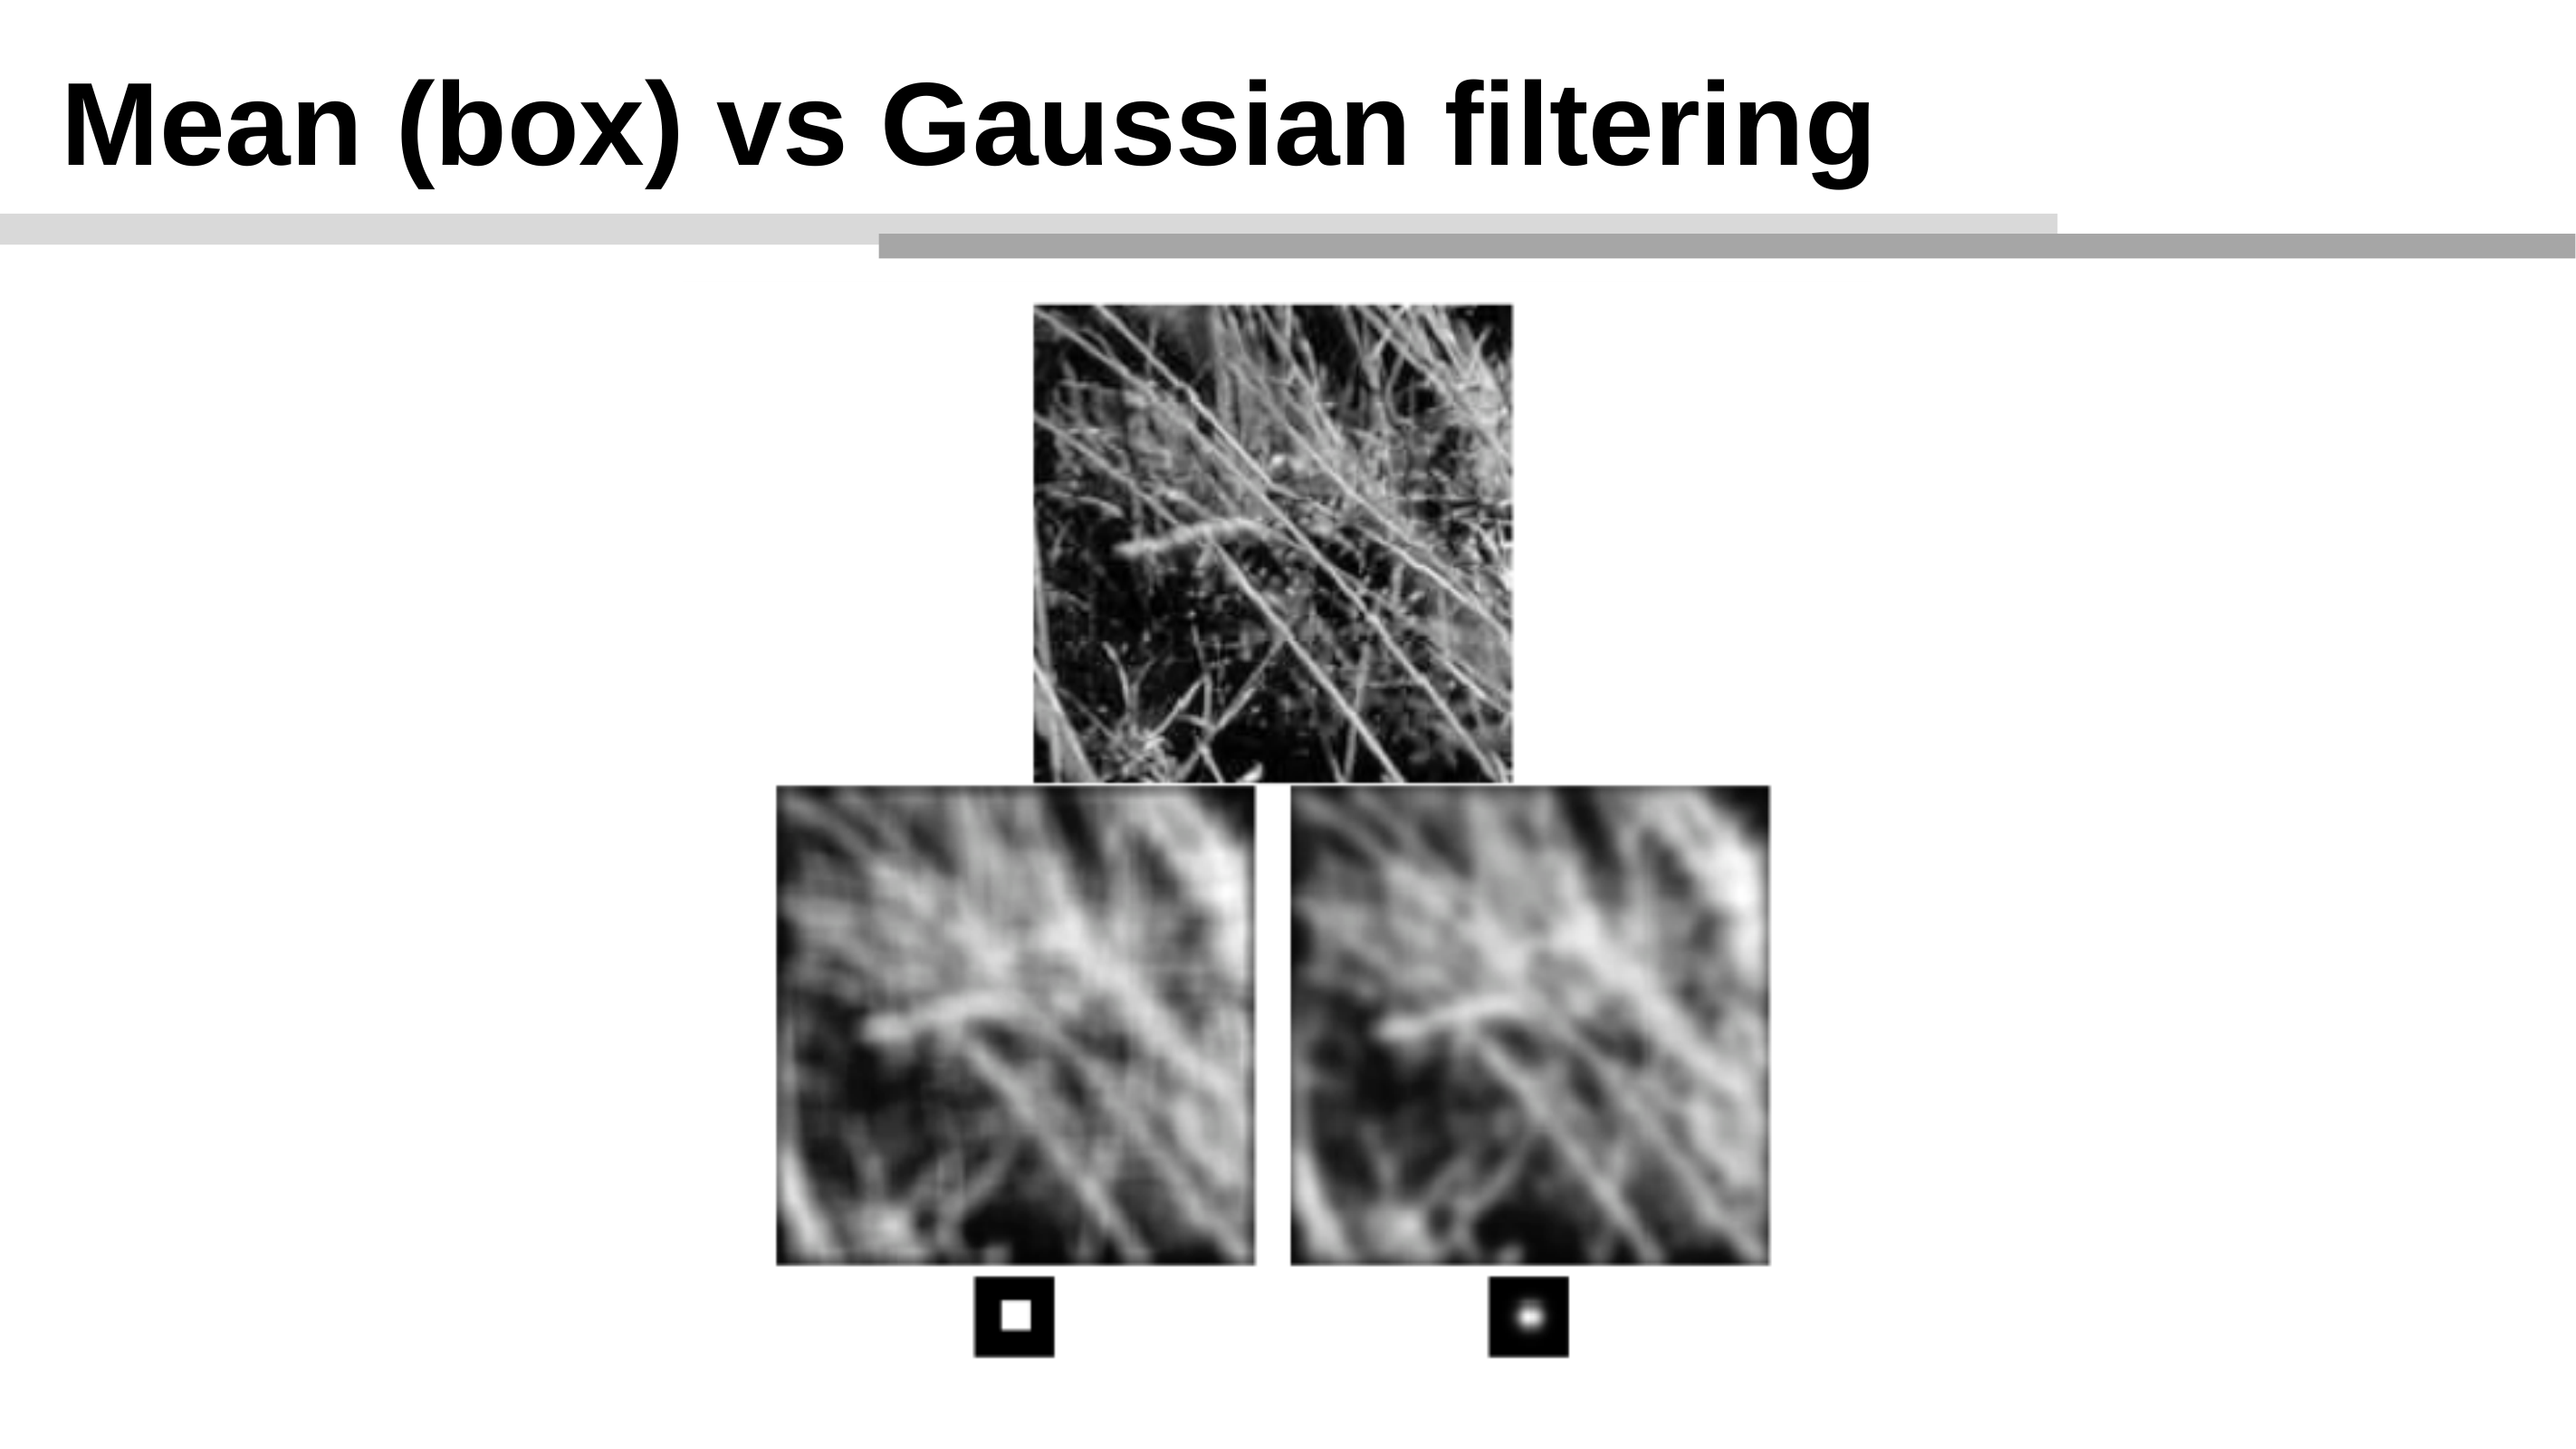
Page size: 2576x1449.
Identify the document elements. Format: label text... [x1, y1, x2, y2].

picture [683, 280, 1872, 1390]
title Mean (box) vs Gaussian filtering [47, 29, 2524, 226]
